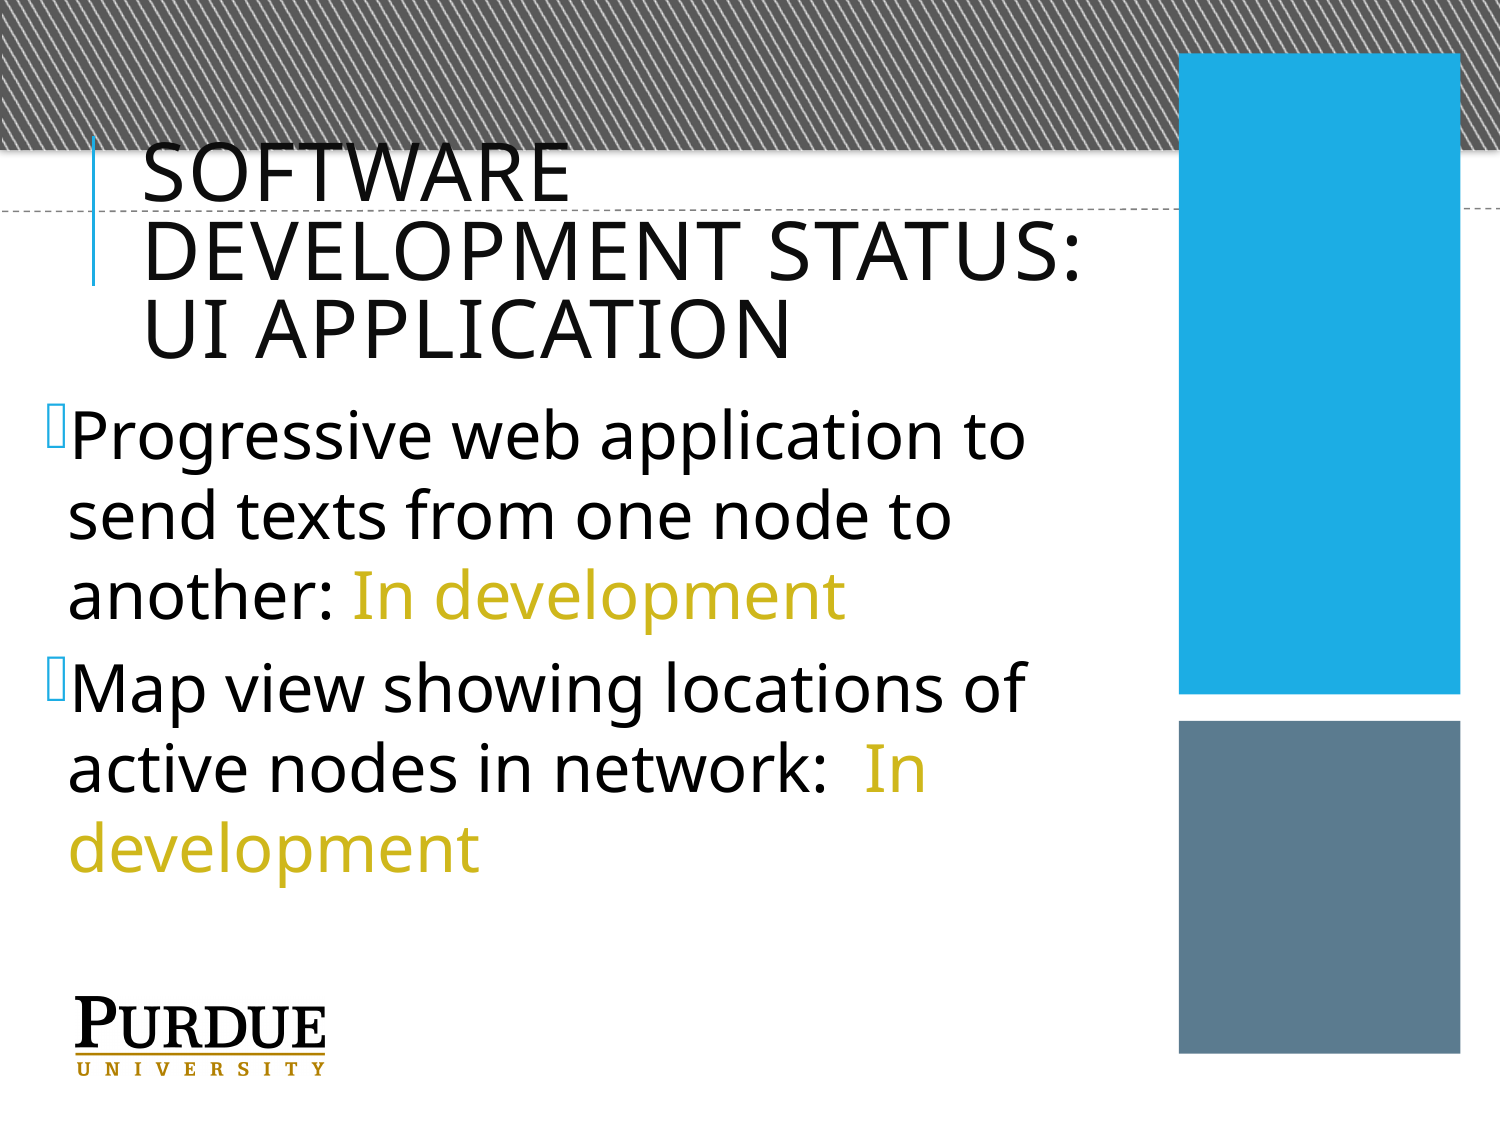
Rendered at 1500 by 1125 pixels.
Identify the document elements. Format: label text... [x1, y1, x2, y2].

text_box [1178, 720, 1462, 1055]
picture [75, 996, 325, 1076]
title Software development status: UI APPLICATION [126, 96, 1113, 385]
text_box [1178, 52, 1462, 696]
list Progressive web application to send texts from one node to another: In development Map view showing locations of active nodes in network: In development [16, 385, 1146, 990]
